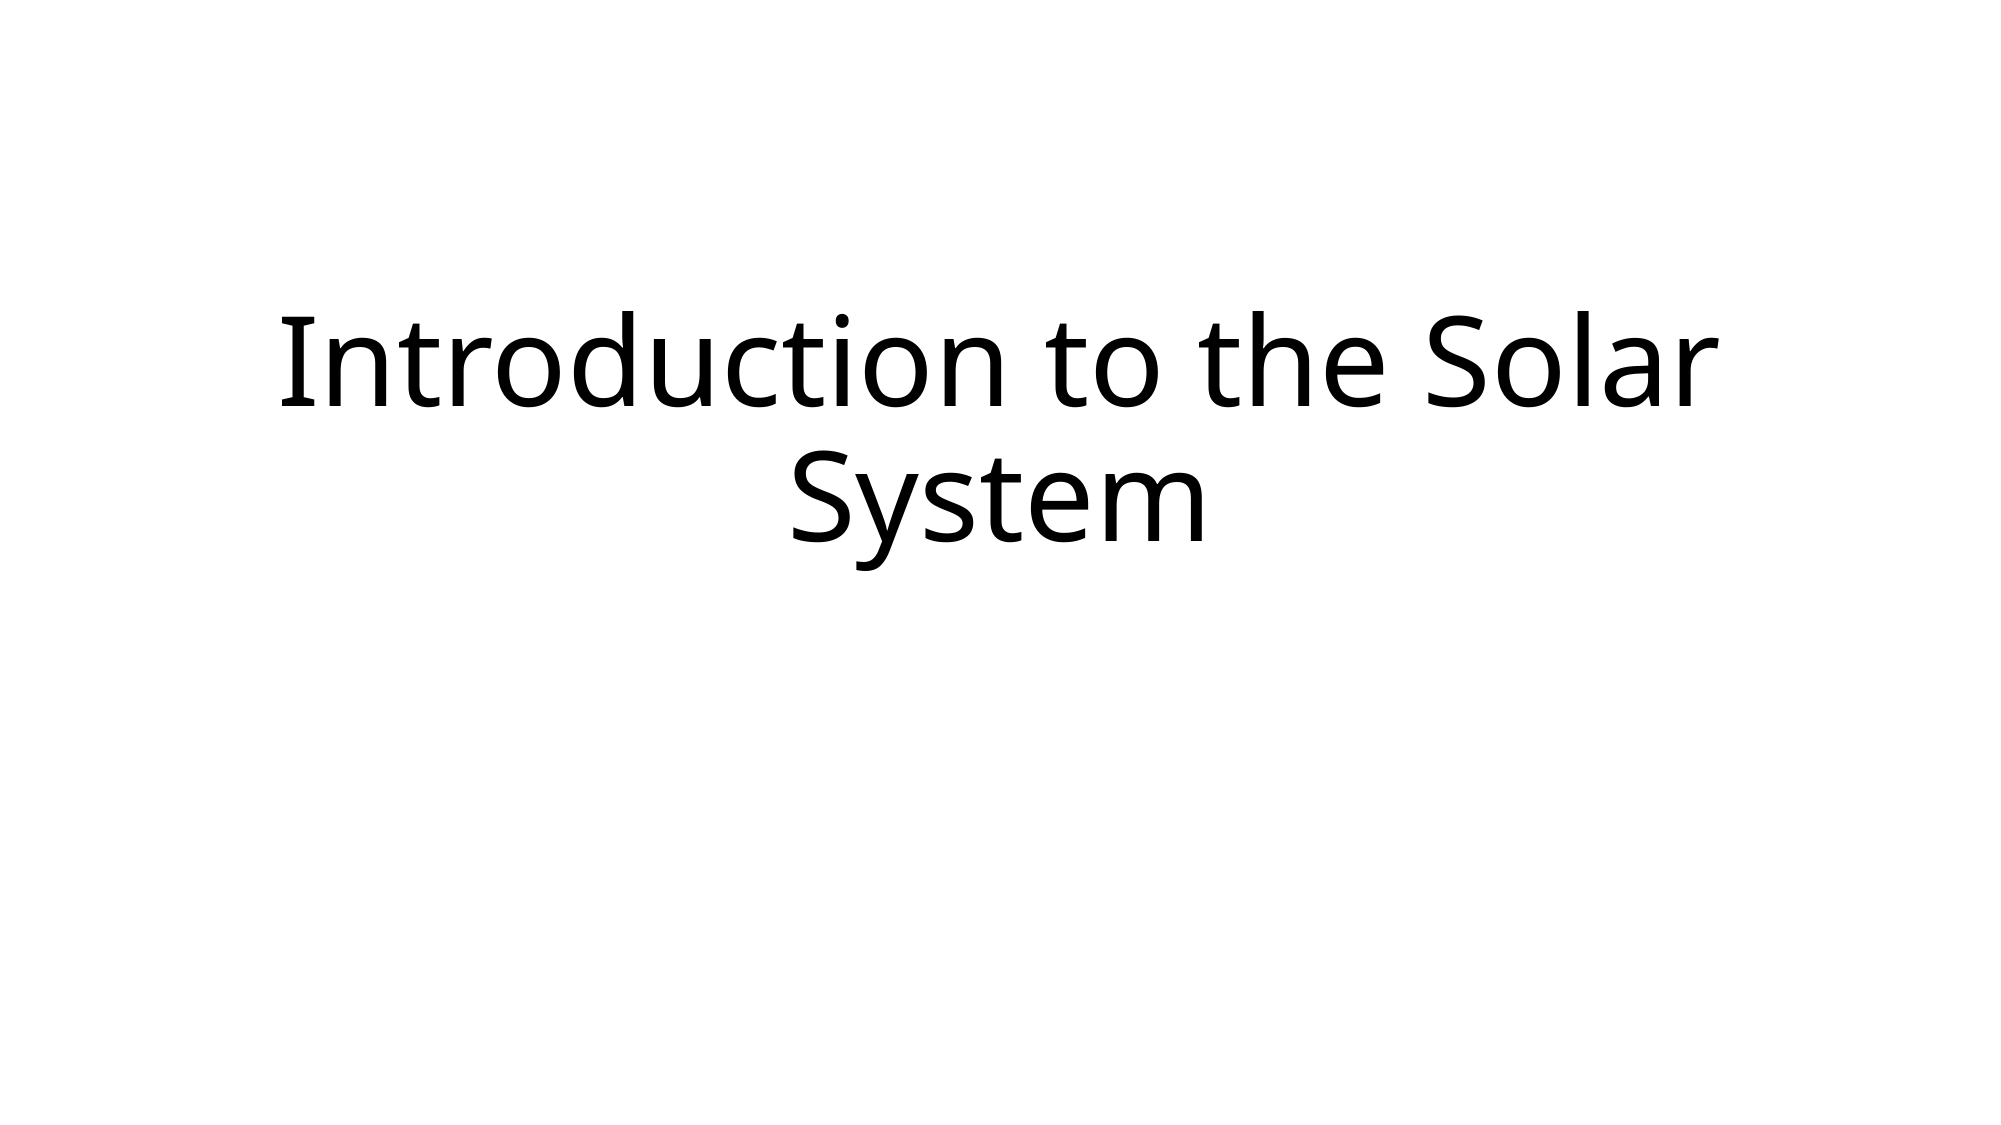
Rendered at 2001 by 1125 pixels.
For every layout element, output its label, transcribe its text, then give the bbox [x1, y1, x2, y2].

title Introduction to the Solar System [249, 184, 1750, 576]
